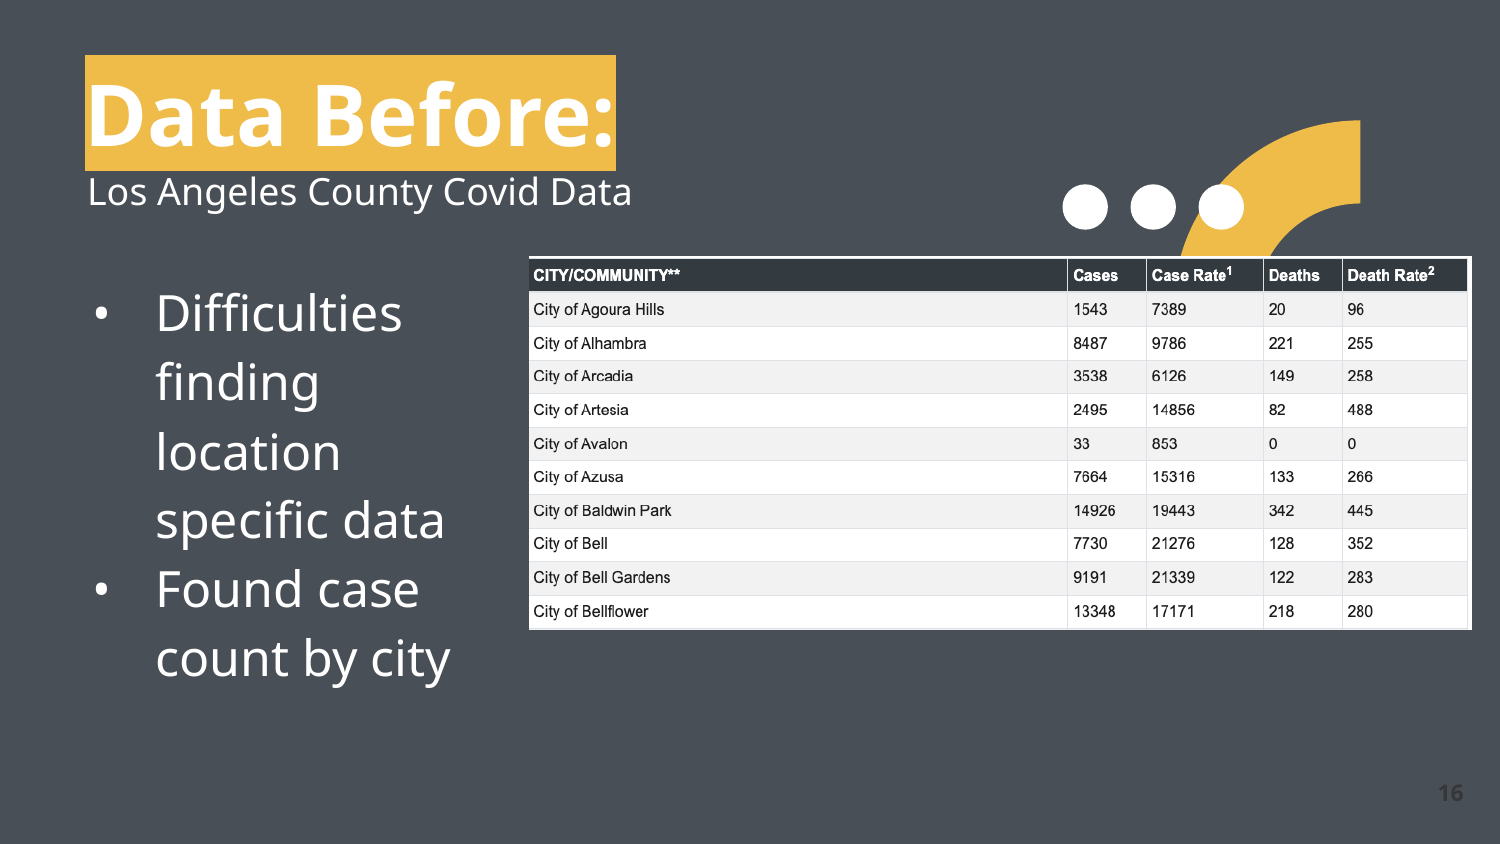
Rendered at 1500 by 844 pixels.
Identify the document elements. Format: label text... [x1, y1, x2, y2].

text_box Los Angeles County Covid Data [72, 158, 969, 229]
title Data Before: [84, 72, 1148, 191]
text_box [1198, 184, 1244, 230]
slide_number ‹#› [1374, 779, 1464, 809]
list Difficulties finding location specific data Found case count by city [80, 272, 480, 670]
picture [529, 256, 1472, 630]
text_box [1180, 120, 1361, 255]
text_box [1130, 184, 1176, 230]
text_box [1062, 184, 1108, 230]
